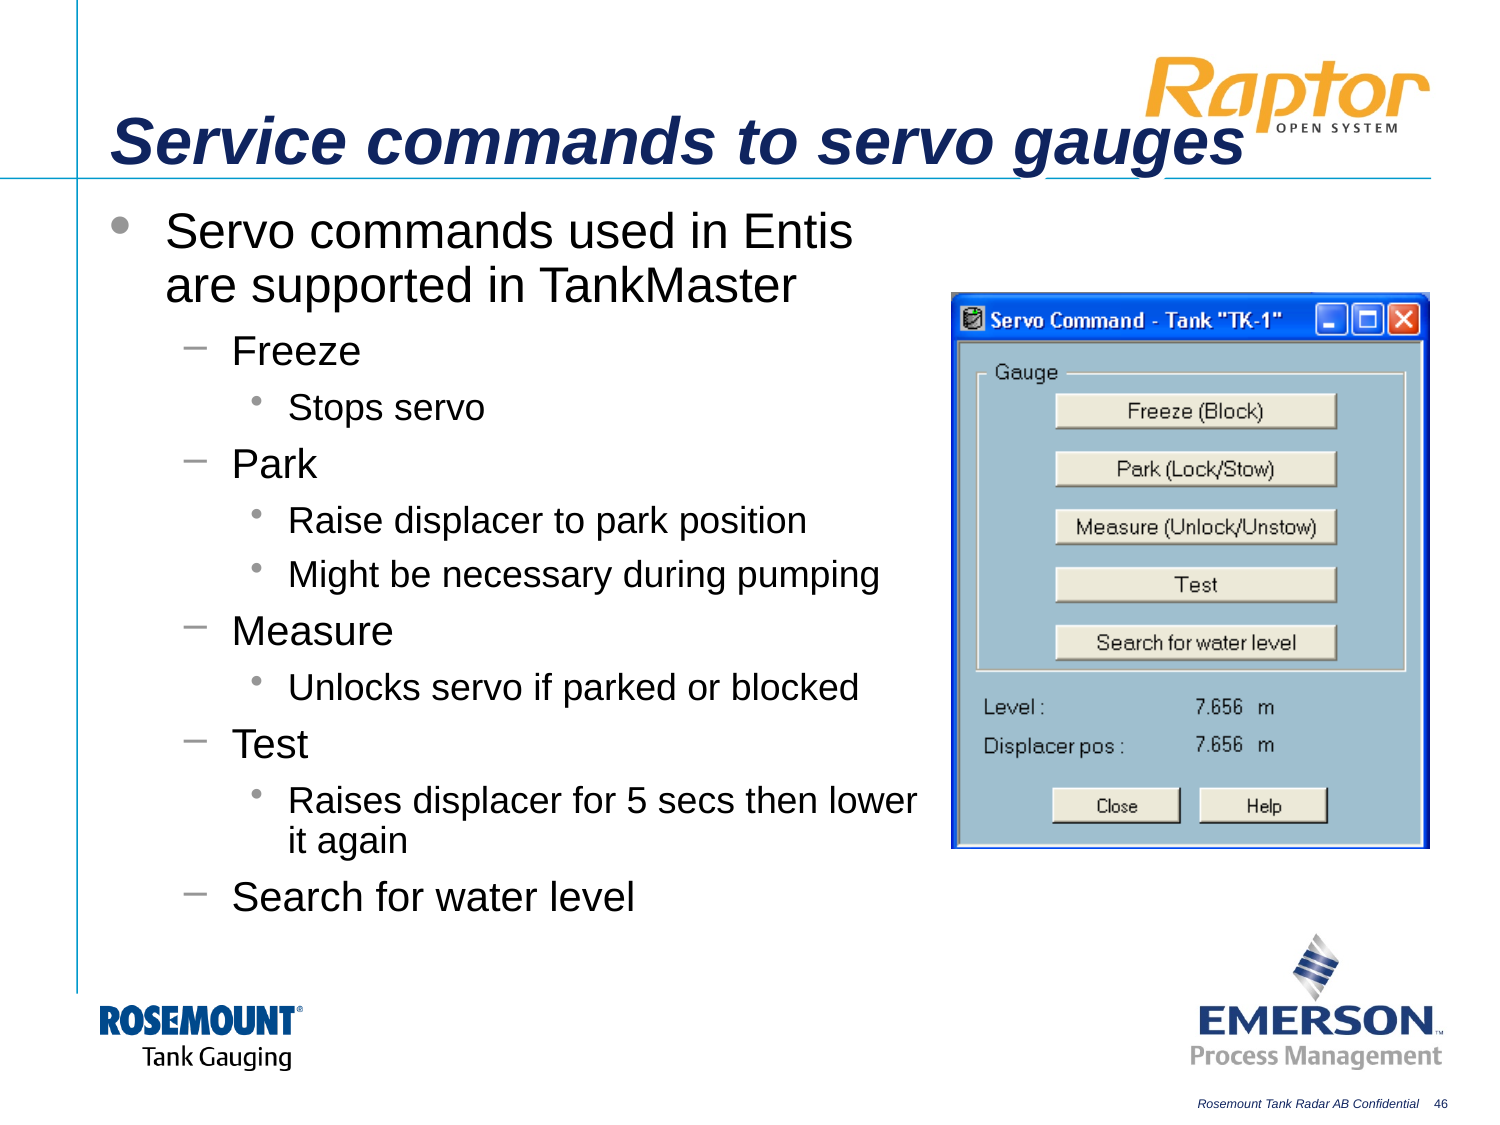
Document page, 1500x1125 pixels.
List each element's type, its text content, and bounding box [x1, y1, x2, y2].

slide_number 46 [1412, 1095, 1449, 1109]
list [951, 292, 1430, 850]
picture [1173, 905, 1461, 1098]
title Service commands to servo gauges [95, 66, 1342, 186]
list Servo commands used in Entis are supported in TankMaster Freeze Stops servo Park Raise displacer to park position Might be necessary during pumping Measure Unlocks servo if parked or blocked Test Raises displacer for 5 secs then lower it again Search for water level [93, 197, 938, 944]
picture [1139, 54, 1436, 135]
picture [100, 1005, 303, 1071]
